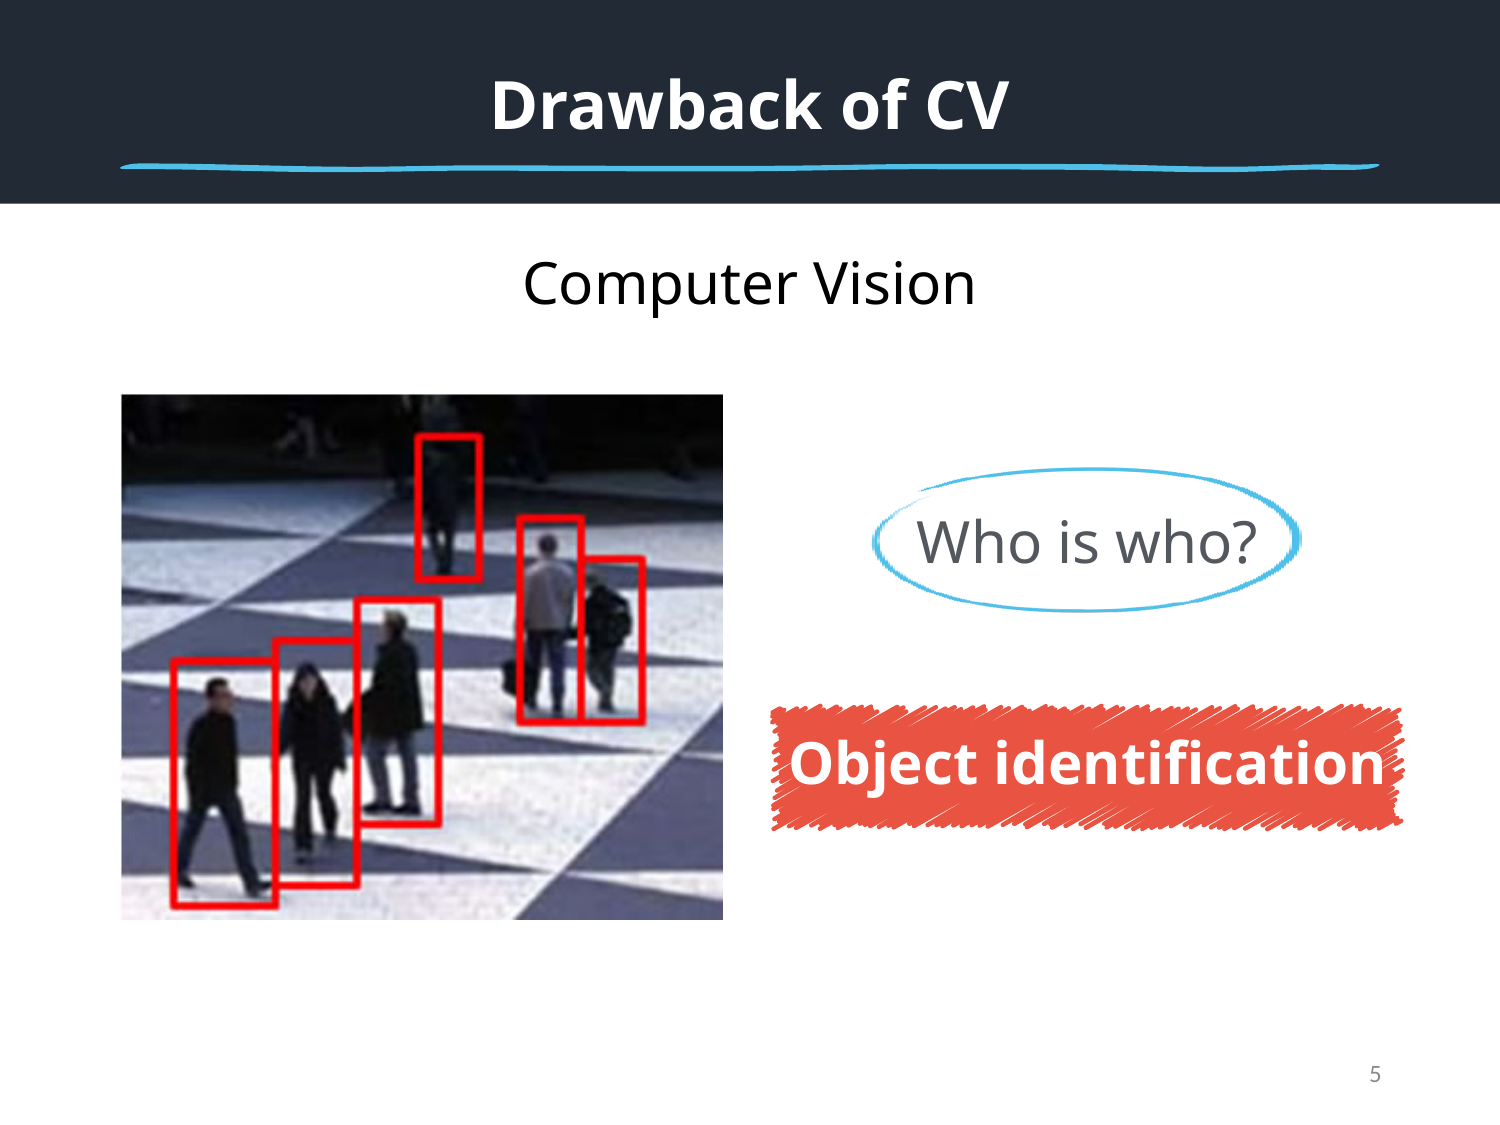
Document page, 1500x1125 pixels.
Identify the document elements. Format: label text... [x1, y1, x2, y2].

picture [119, 393, 723, 920]
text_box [769, 703, 1406, 832]
title Drawback of CV [120, 41, 1380, 165]
slide_number 5 [1059, 1042, 1397, 1103]
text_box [870, 467, 1305, 613]
text_box [0, 0, 1500, 206]
text_box [120, 165, 1380, 173]
text_box Computer Vision [195, 239, 1305, 322]
